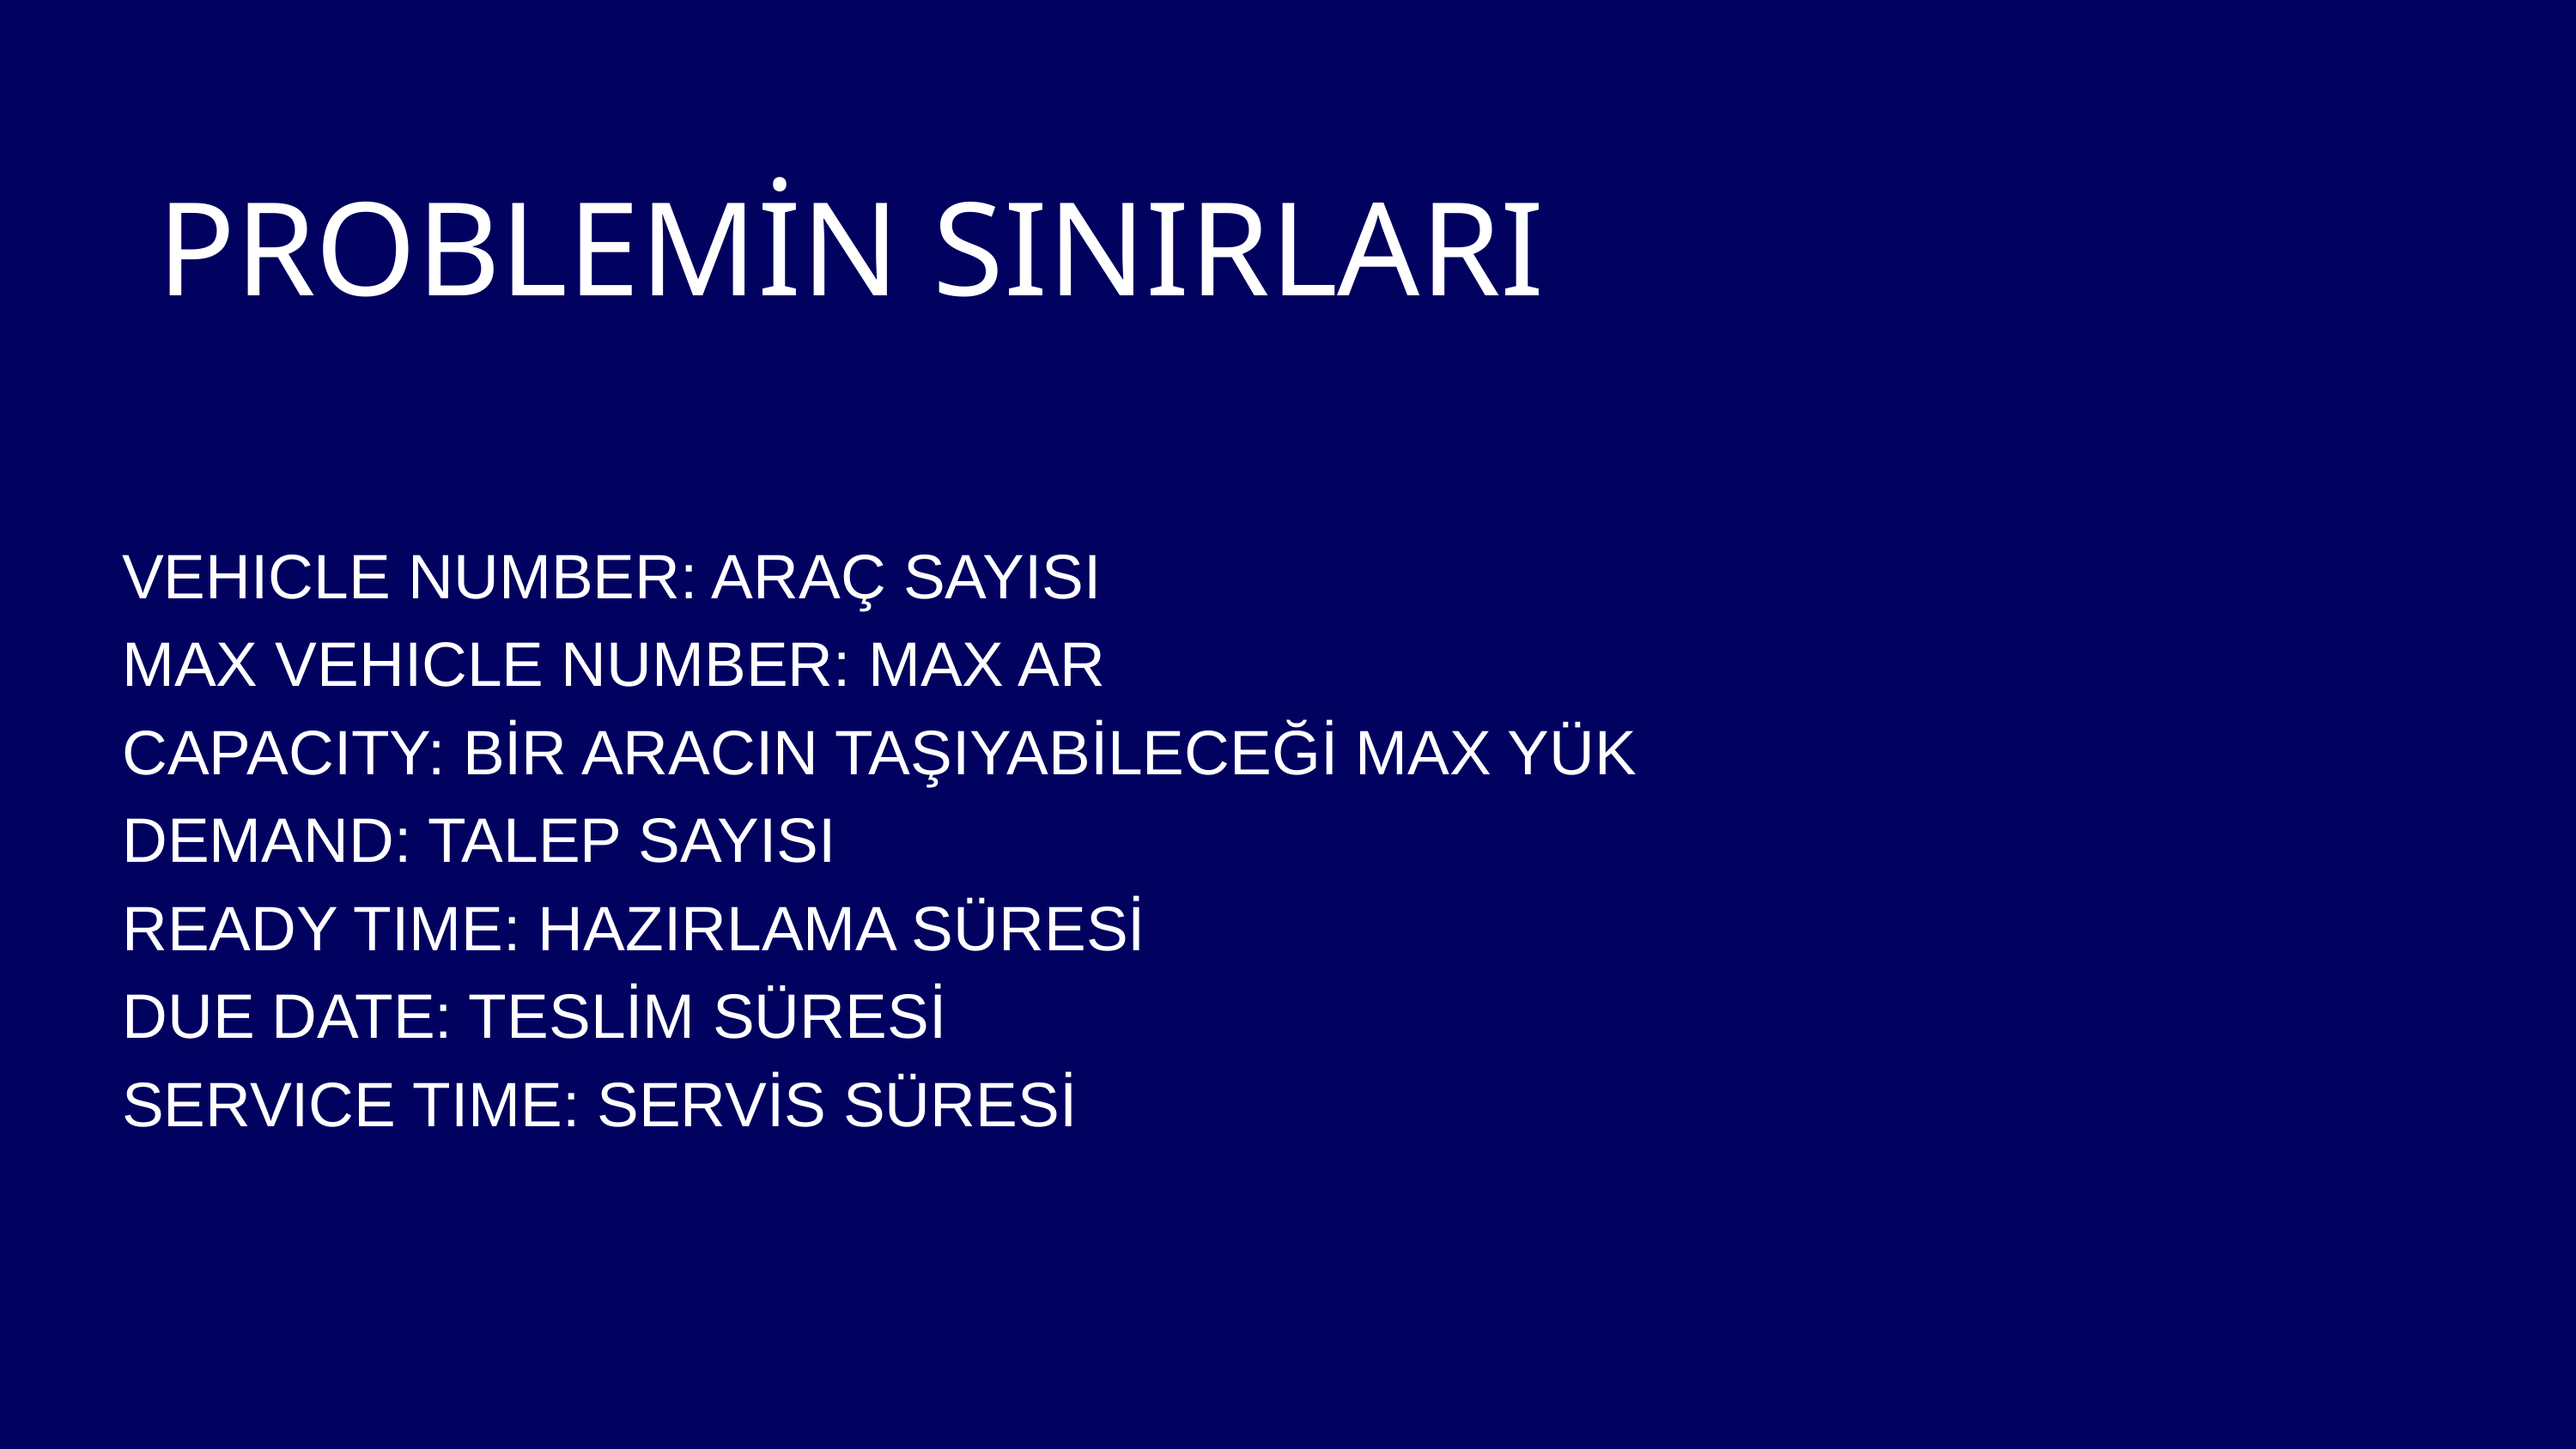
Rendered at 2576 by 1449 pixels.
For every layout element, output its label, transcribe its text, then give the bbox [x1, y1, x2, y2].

text_box VEHICLE NUMBER: ARAÇ SAYISI MAX VEHICLE NUMBER: MAX AR CAPACITY: BİR ARACIN TAŞIYABİLECEĞİ MAX YÜK DEMAND: TALEP SAYISI READY TIME: HAZIRLAMA SÜRESİ DUE DATE: TESLİM SÜRESİ SERVICE TIME: SERVİS SÜRESİ [122, 523, 1709, 1140]
text_box PROBLEMİN SINIRLARI [122, 141, 1580, 322]
